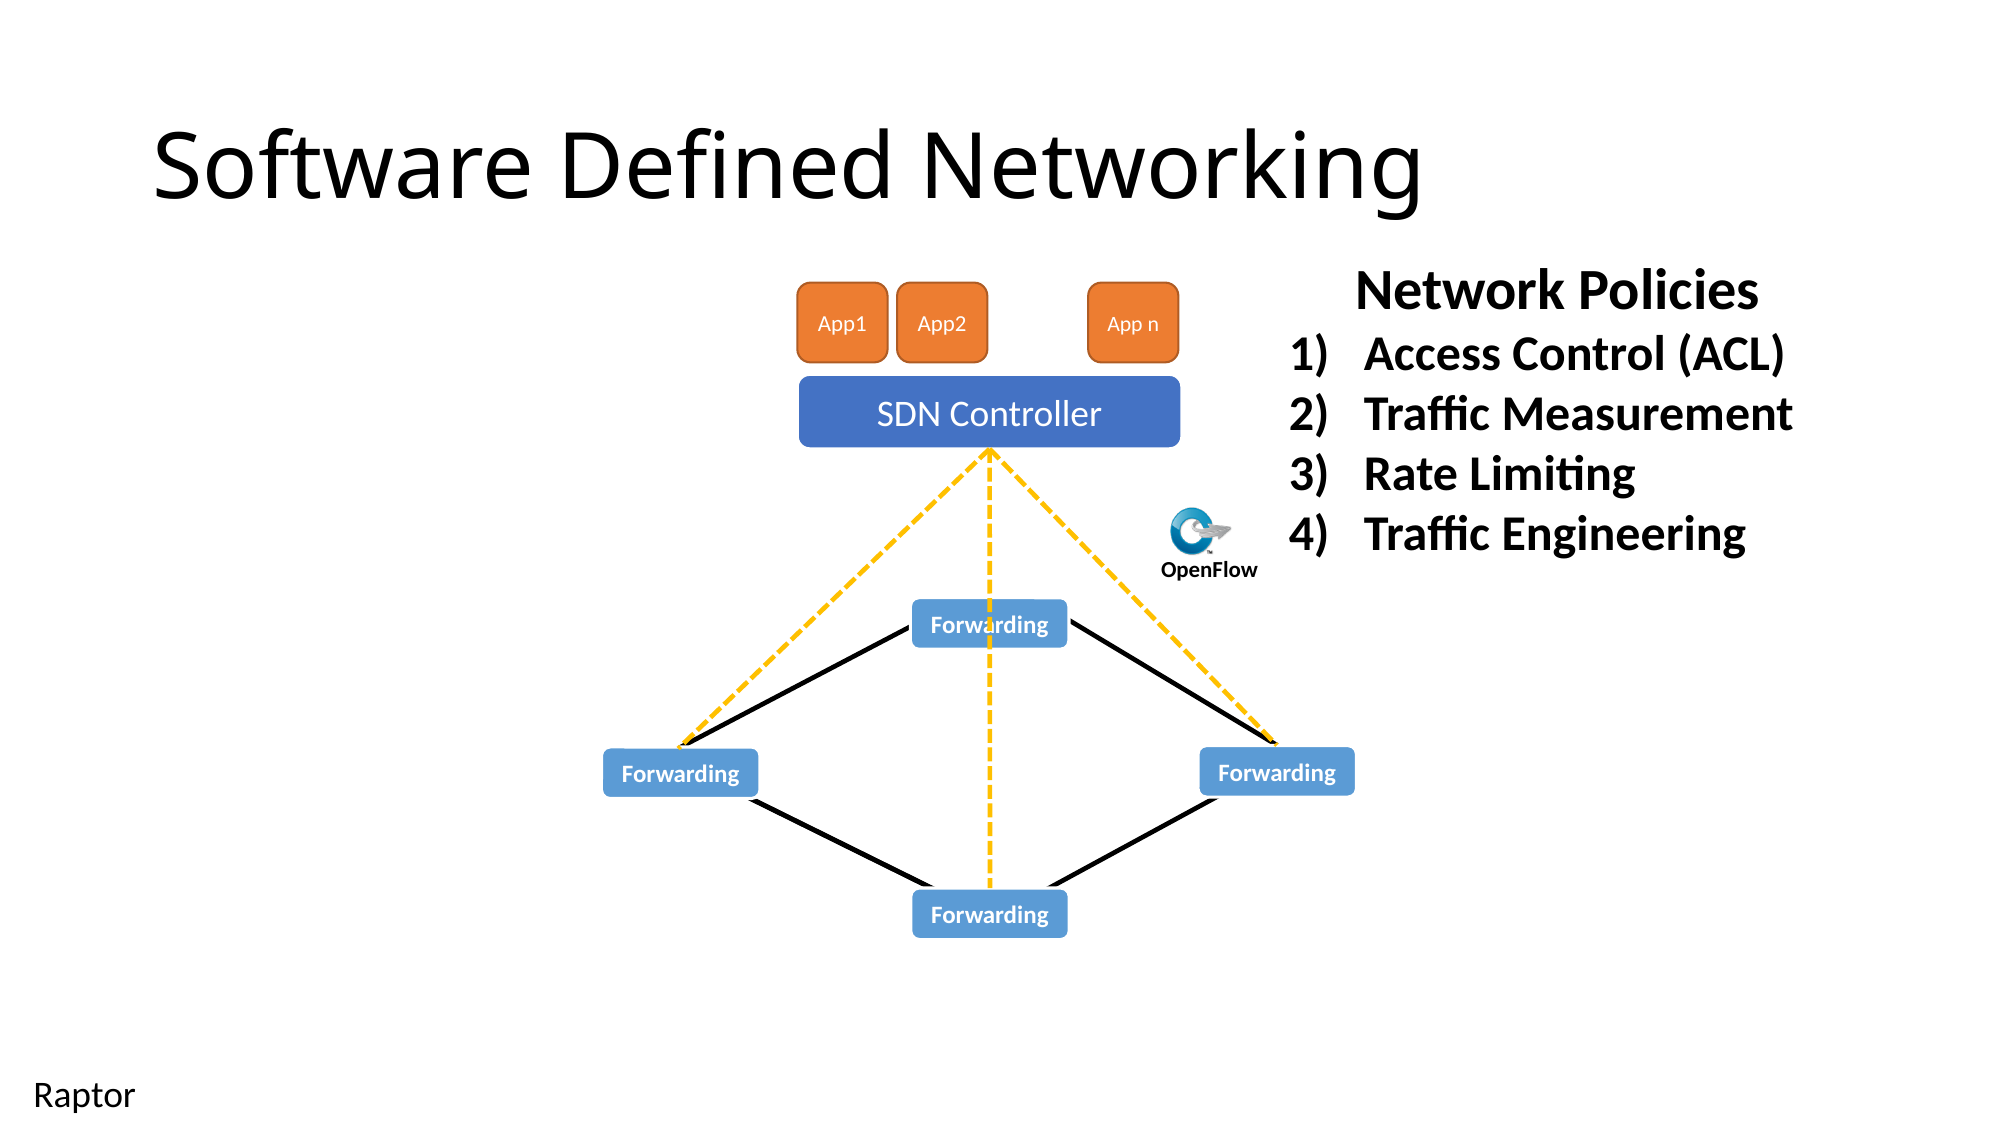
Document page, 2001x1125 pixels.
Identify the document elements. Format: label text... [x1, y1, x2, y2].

text_box Forwarding [909, 886, 1071, 941]
text_box Raptor [18, 1062, 152, 1122]
text_box App n [1087, 281, 1180, 364]
text_box Forwarding [600, 745, 762, 800]
text_box App1 [796, 281, 889, 364]
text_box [718, 782, 943, 894]
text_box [1036, 779, 1249, 895]
text_box SDN Controller [796, 373, 1183, 448]
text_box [989, 448, 1277, 746]
text_box App2 [896, 281, 989, 364]
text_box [678, 448, 989, 749]
title Software Defined Networking [137, 59, 1863, 278]
text_box Forwarding [1196, 744, 1358, 799]
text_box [1145, 505, 1274, 590]
text_box Network Policies Access Control (ACL) Traffic Measurement Rate Limiting Traffic Engineering [1273, 243, 1828, 569]
